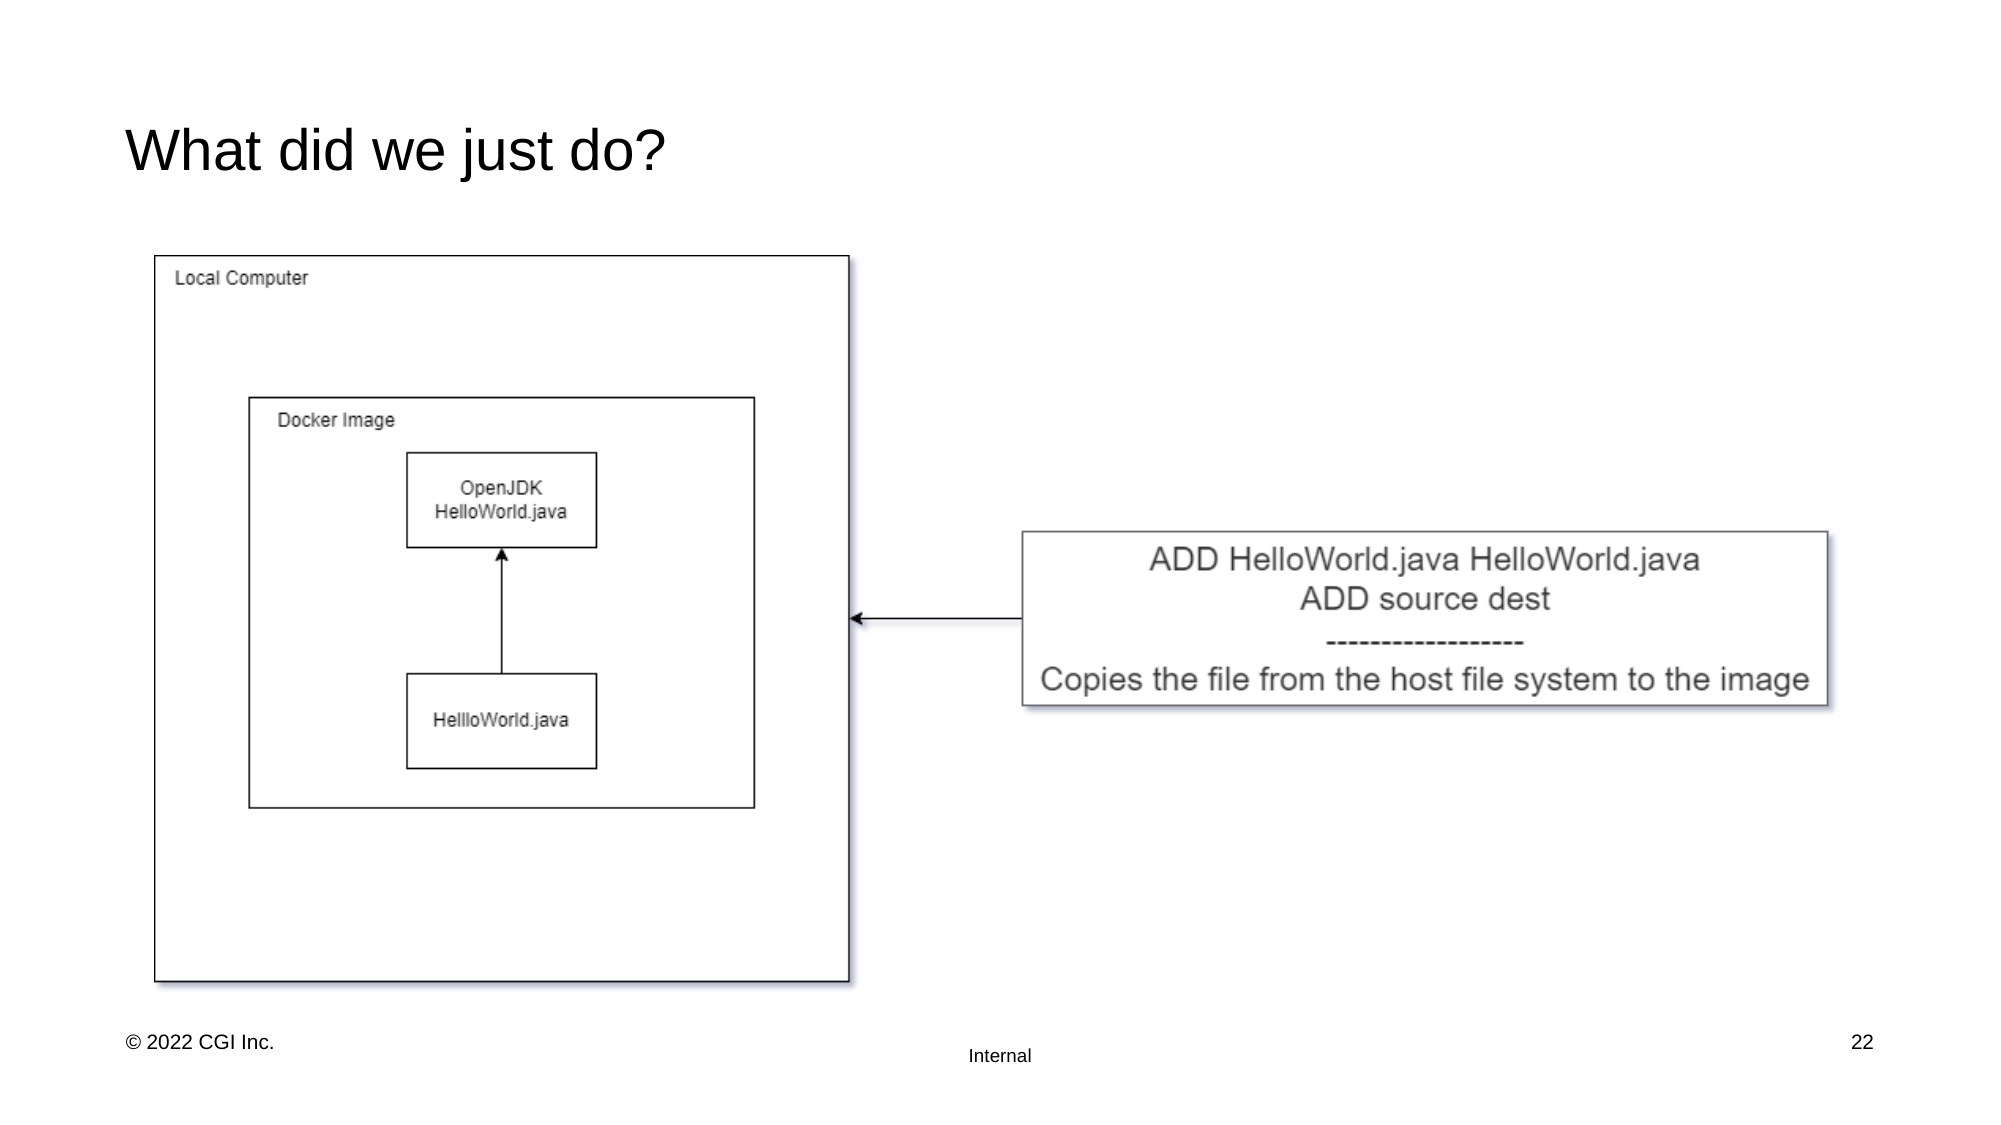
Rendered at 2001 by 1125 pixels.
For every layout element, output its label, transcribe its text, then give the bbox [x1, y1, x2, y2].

picture [154, 255, 1846, 1000]
title What did we just do? [125, 112, 1875, 201]
slide_number 22 [1831, 1027, 1875, 1056]
